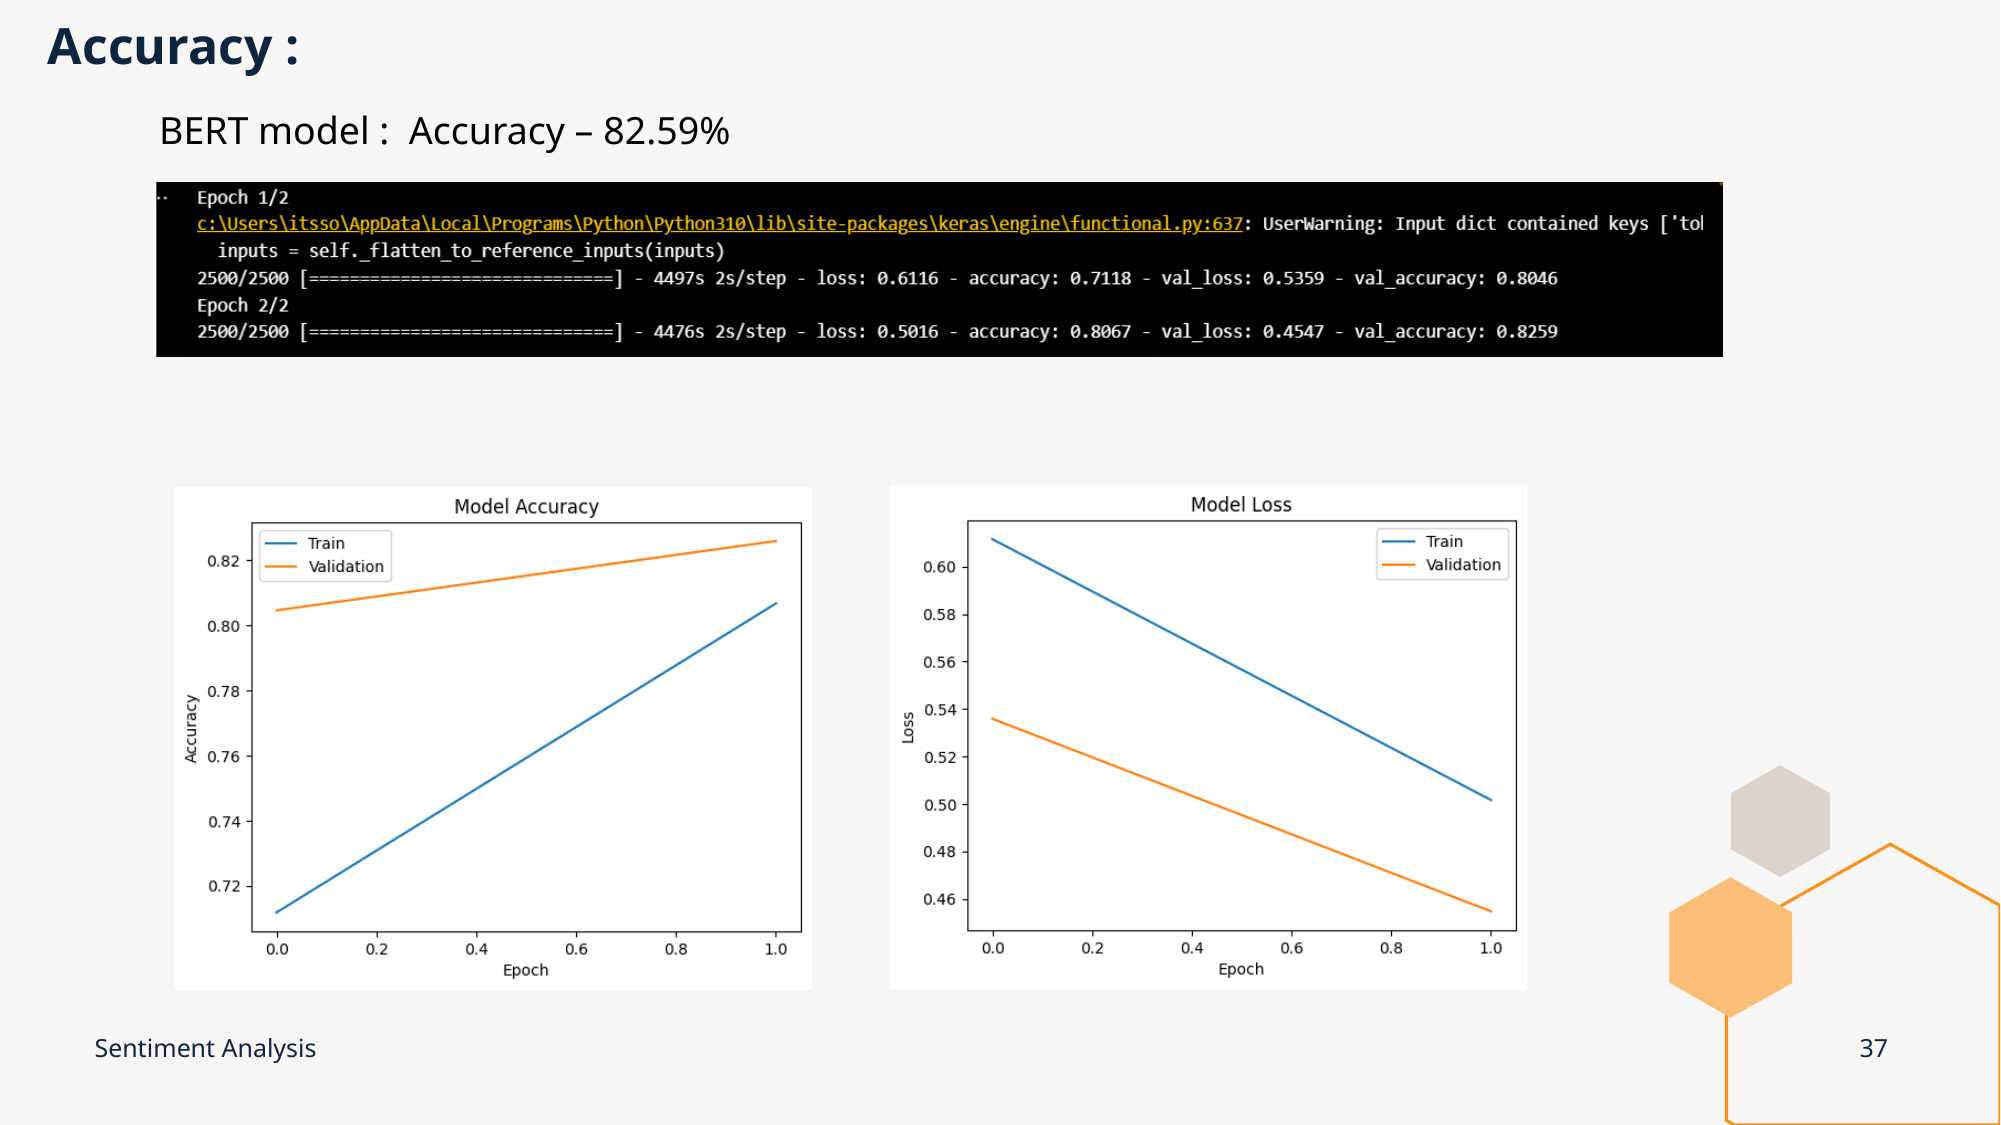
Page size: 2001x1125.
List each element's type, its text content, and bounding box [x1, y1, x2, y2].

title Accuracy : [32, 6, 1892, 79]
picture [156, 182, 1723, 357]
text_box BERT model : Accuracy – 82.59% [134, 100, 1136, 160]
footer Sentiment Analysis [79, 1020, 755, 1080]
slide_number 37 [1836, 1020, 1912, 1080]
picture [174, 487, 812, 990]
picture [890, 485, 1527, 989]
